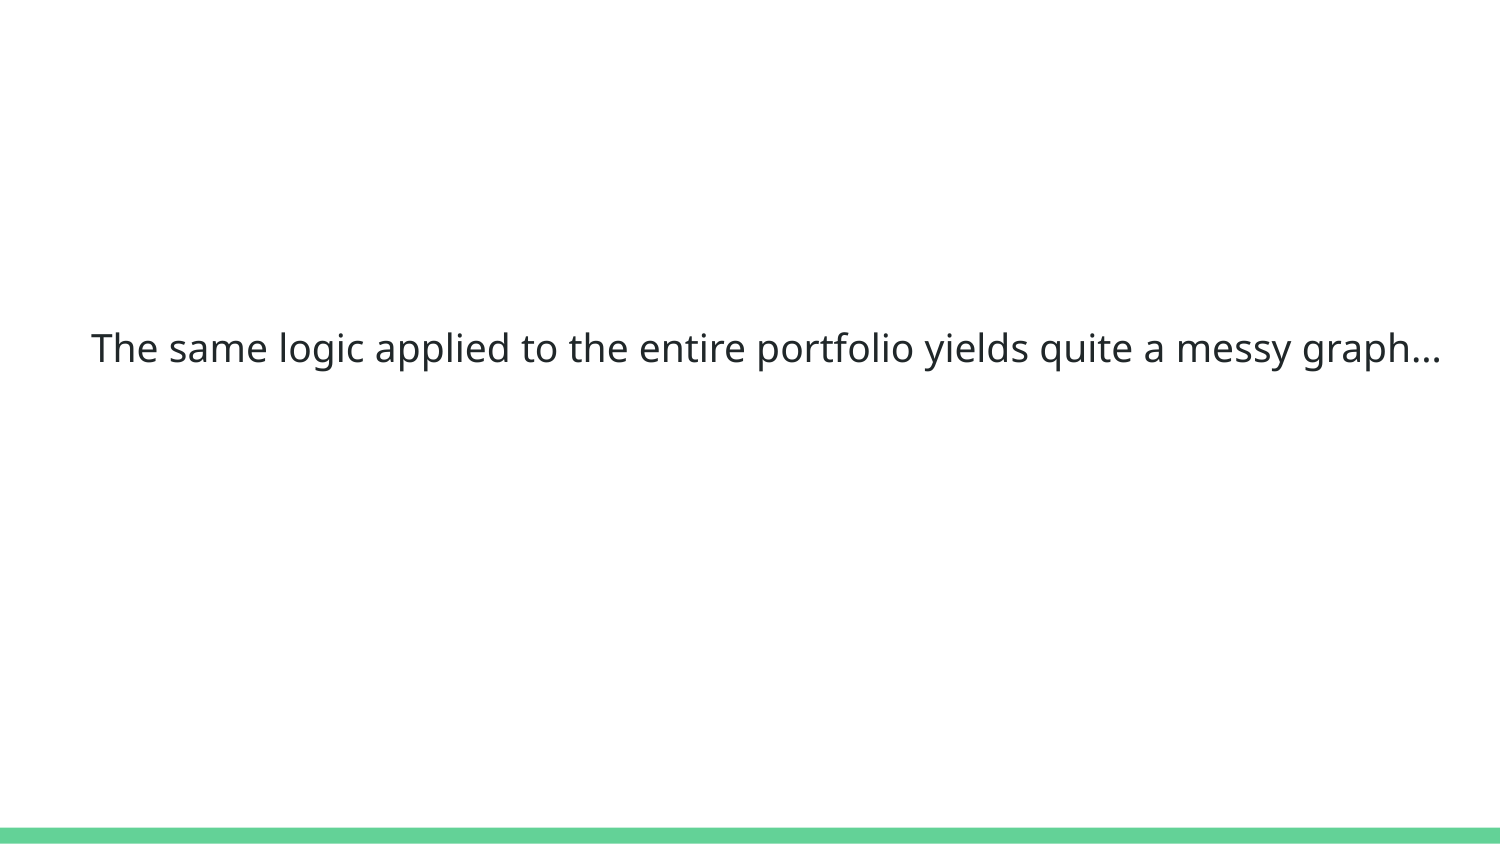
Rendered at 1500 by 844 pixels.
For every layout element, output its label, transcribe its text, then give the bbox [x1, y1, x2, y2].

title The same logic applied to the entire portfolio yields quite a messy graph… [68, 308, 1466, 403]
